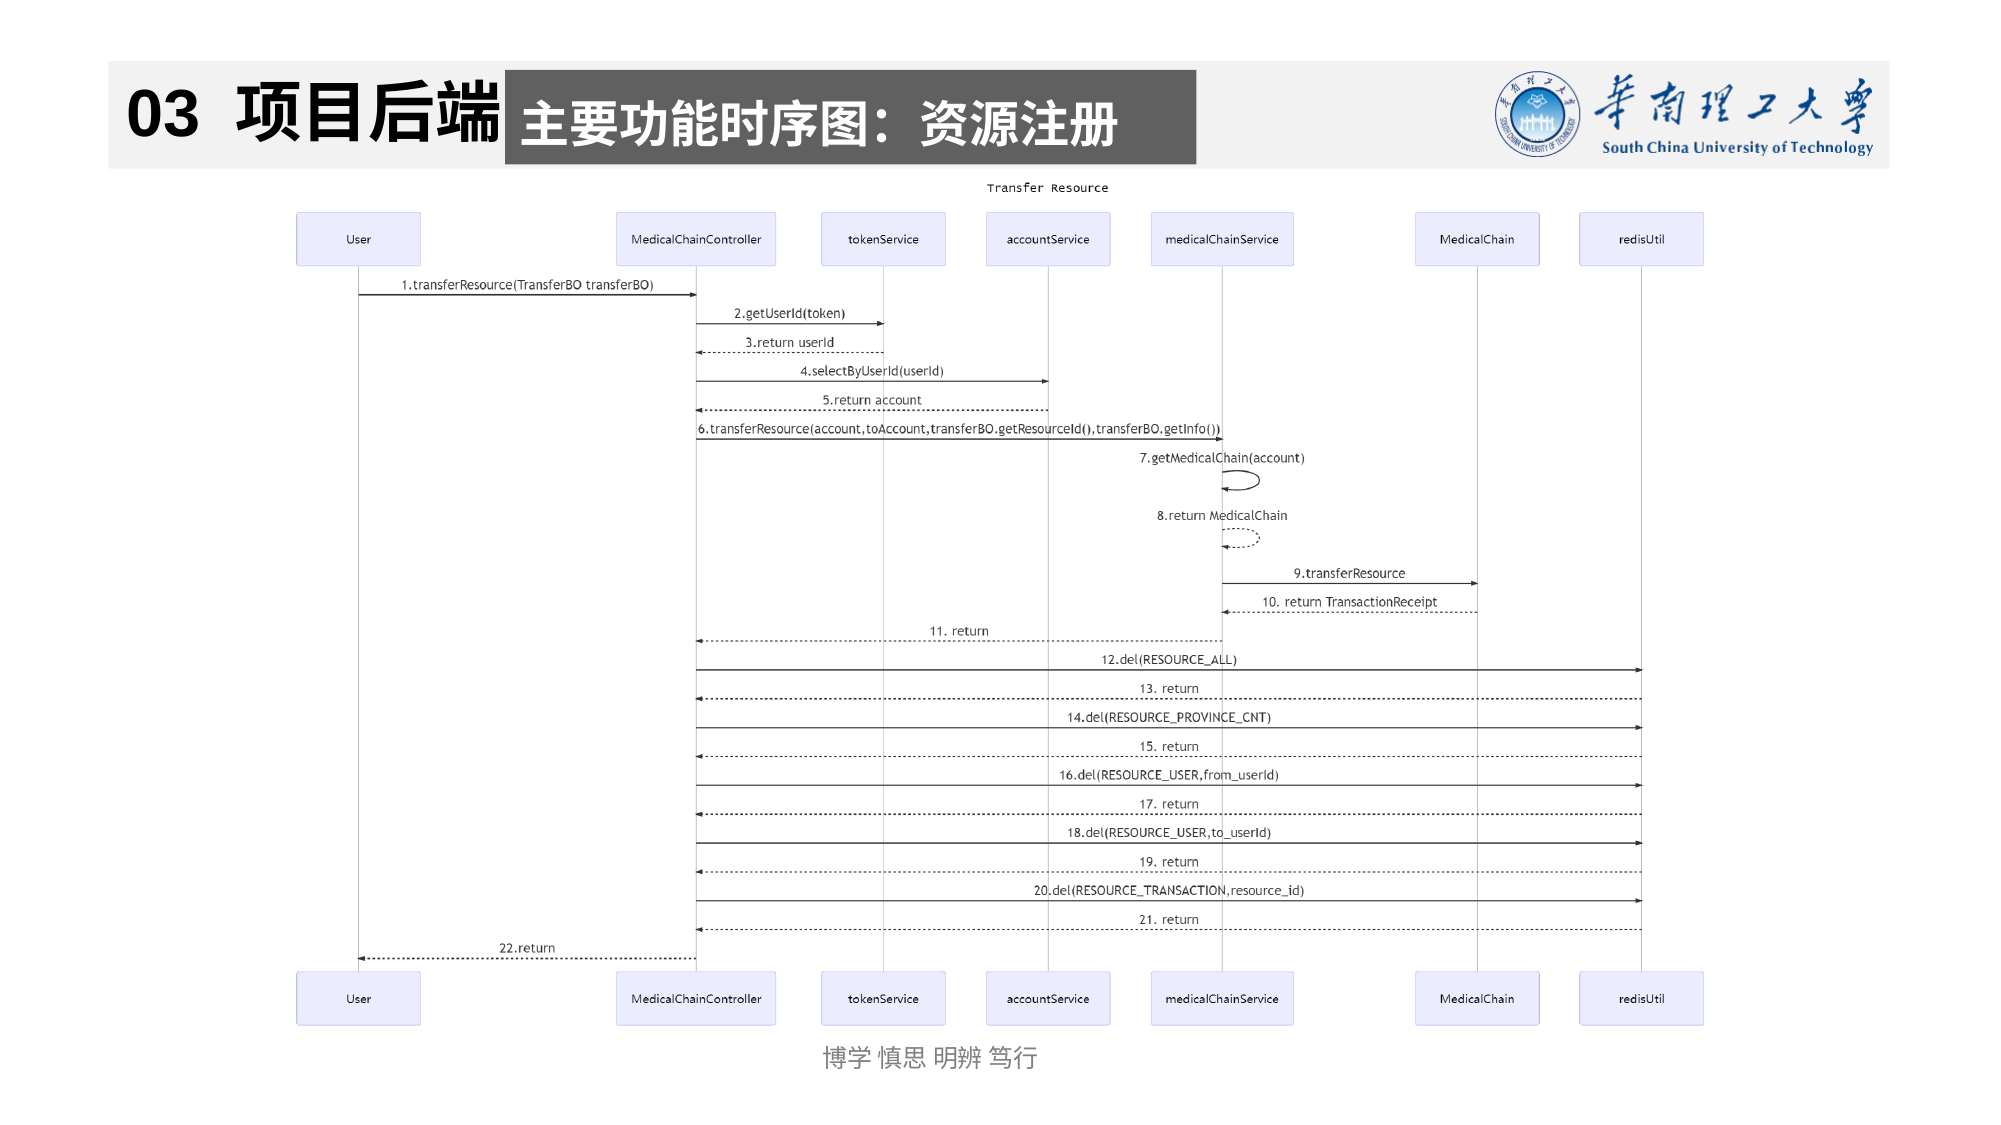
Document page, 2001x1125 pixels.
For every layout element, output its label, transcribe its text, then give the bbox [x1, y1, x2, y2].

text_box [504, 67, 1197, 156]
picture [289, 71, 1873, 1042]
title 03 项目后端 [108, 60, 1890, 169]
